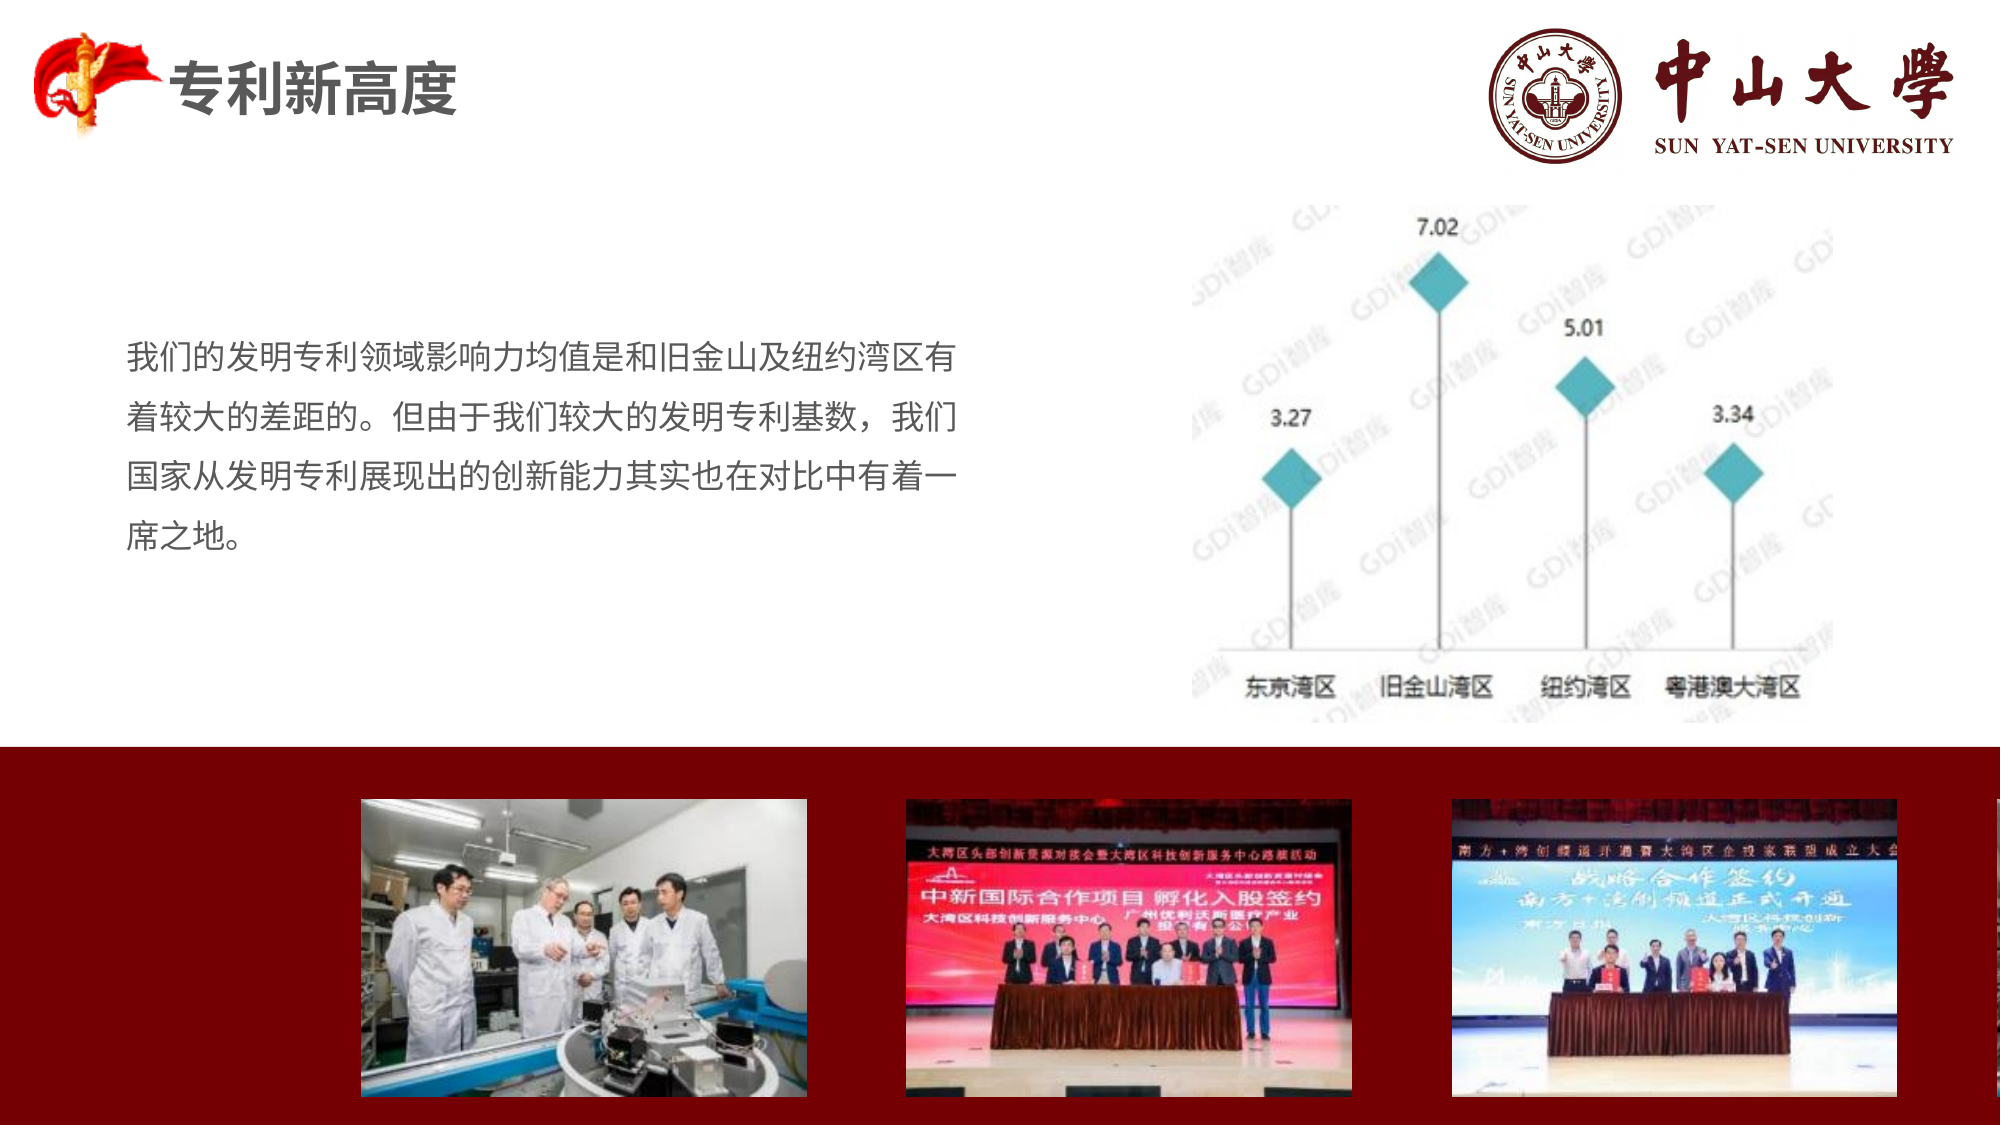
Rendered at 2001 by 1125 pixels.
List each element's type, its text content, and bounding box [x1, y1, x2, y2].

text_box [361, 799, 2000, 1097]
text_box 我们的发明专利领域影响力均值是和旧金山及纽约湾区有着较大的差距的。但由于我们较大的发明专利基数，我们国家从发明专利展现出的创新能力其实也在对比中有着一席之地。 [111, 308, 985, 606]
text_box [0, 746, 2000, 1125]
picture [1192, 205, 1833, 723]
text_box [34, 32, 629, 144]
